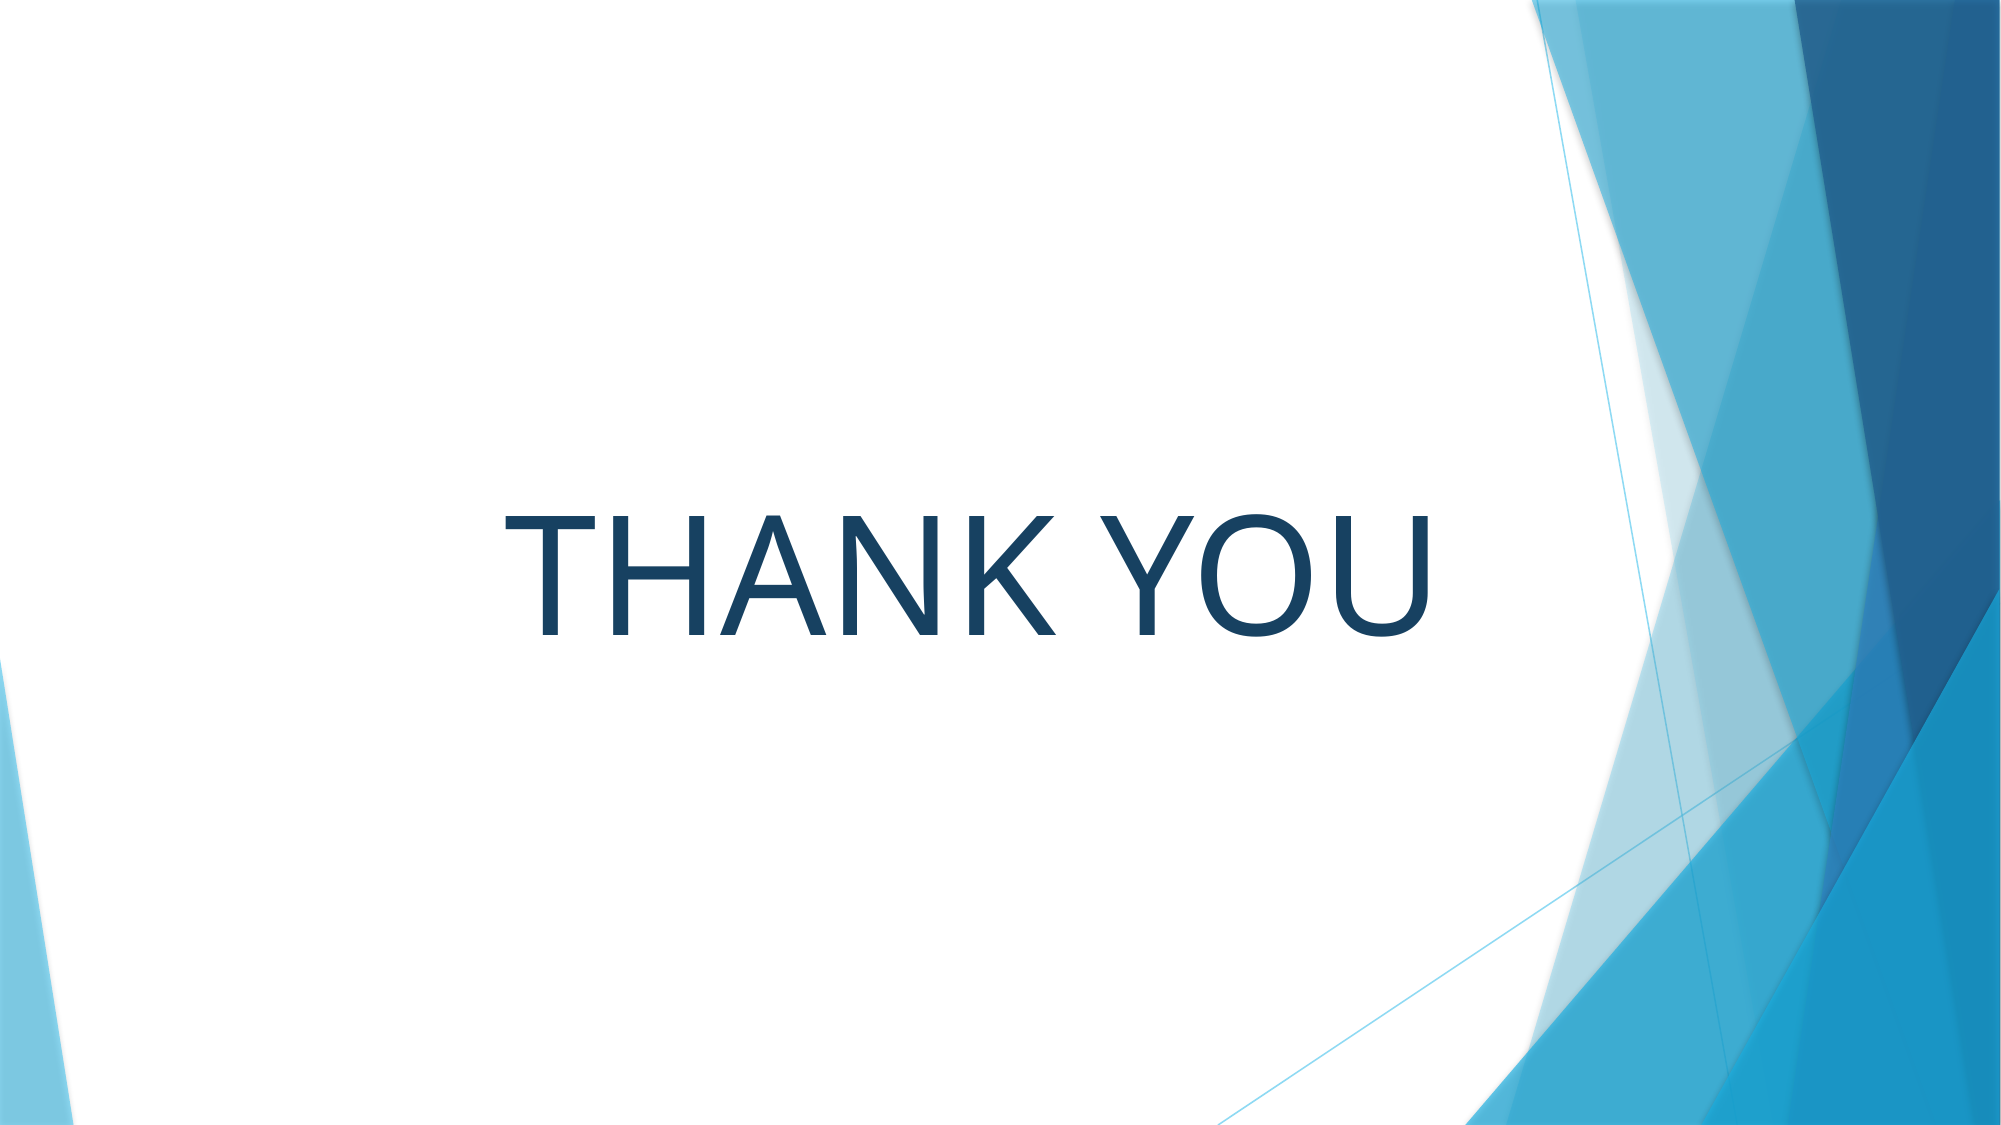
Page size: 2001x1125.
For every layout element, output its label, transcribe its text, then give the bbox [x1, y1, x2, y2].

text_box THANK YOU [489, 461, 1491, 677]
